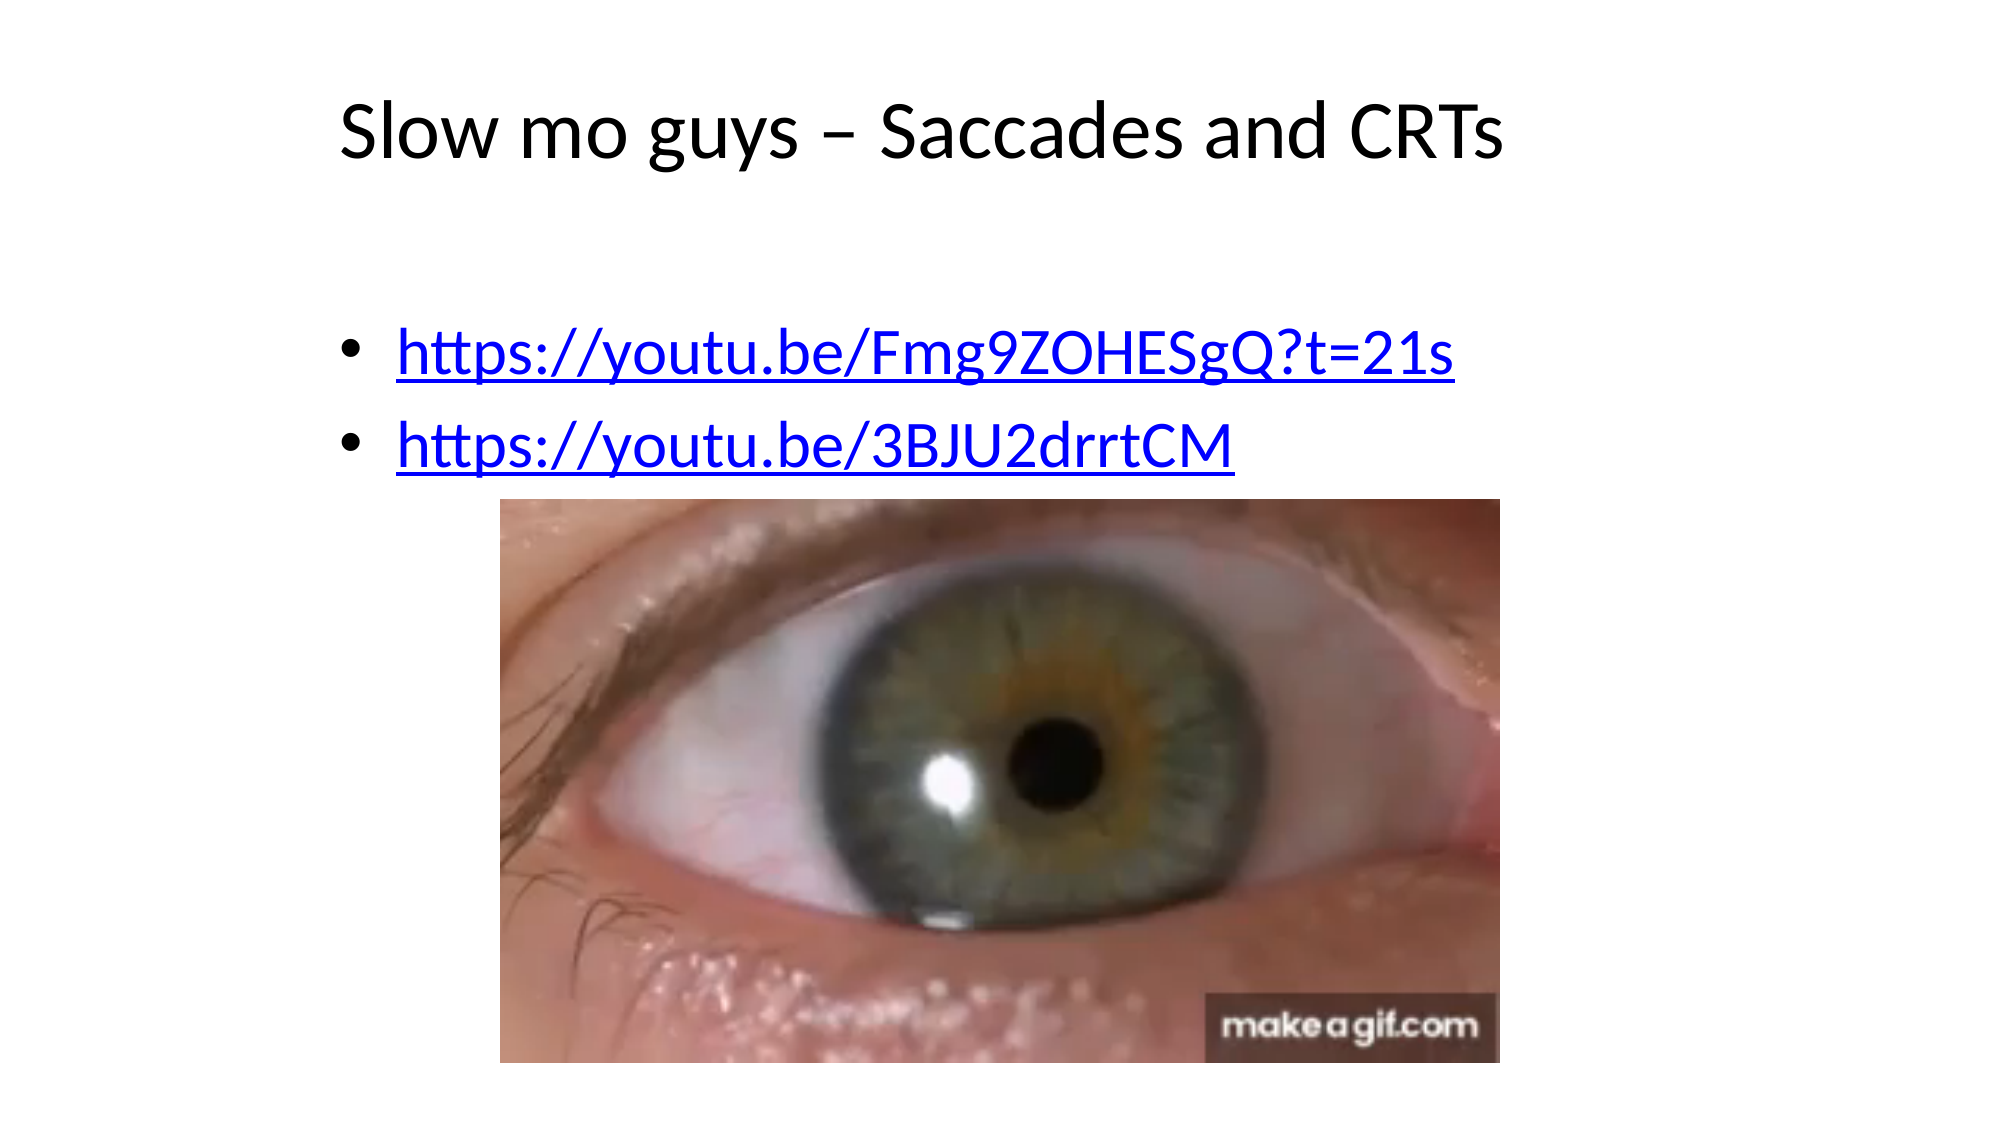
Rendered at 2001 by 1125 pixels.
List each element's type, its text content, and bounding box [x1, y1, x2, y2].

picture [499, 499, 1501, 1063]
title Slow mo guys – Saccades and CRTs [324, 50, 1675, 200]
list https://youtu.be/Fmg9ZOHESgQ?t=21s https://youtu.be/3BJU2drrtCM [324, 299, 1675, 1005]
